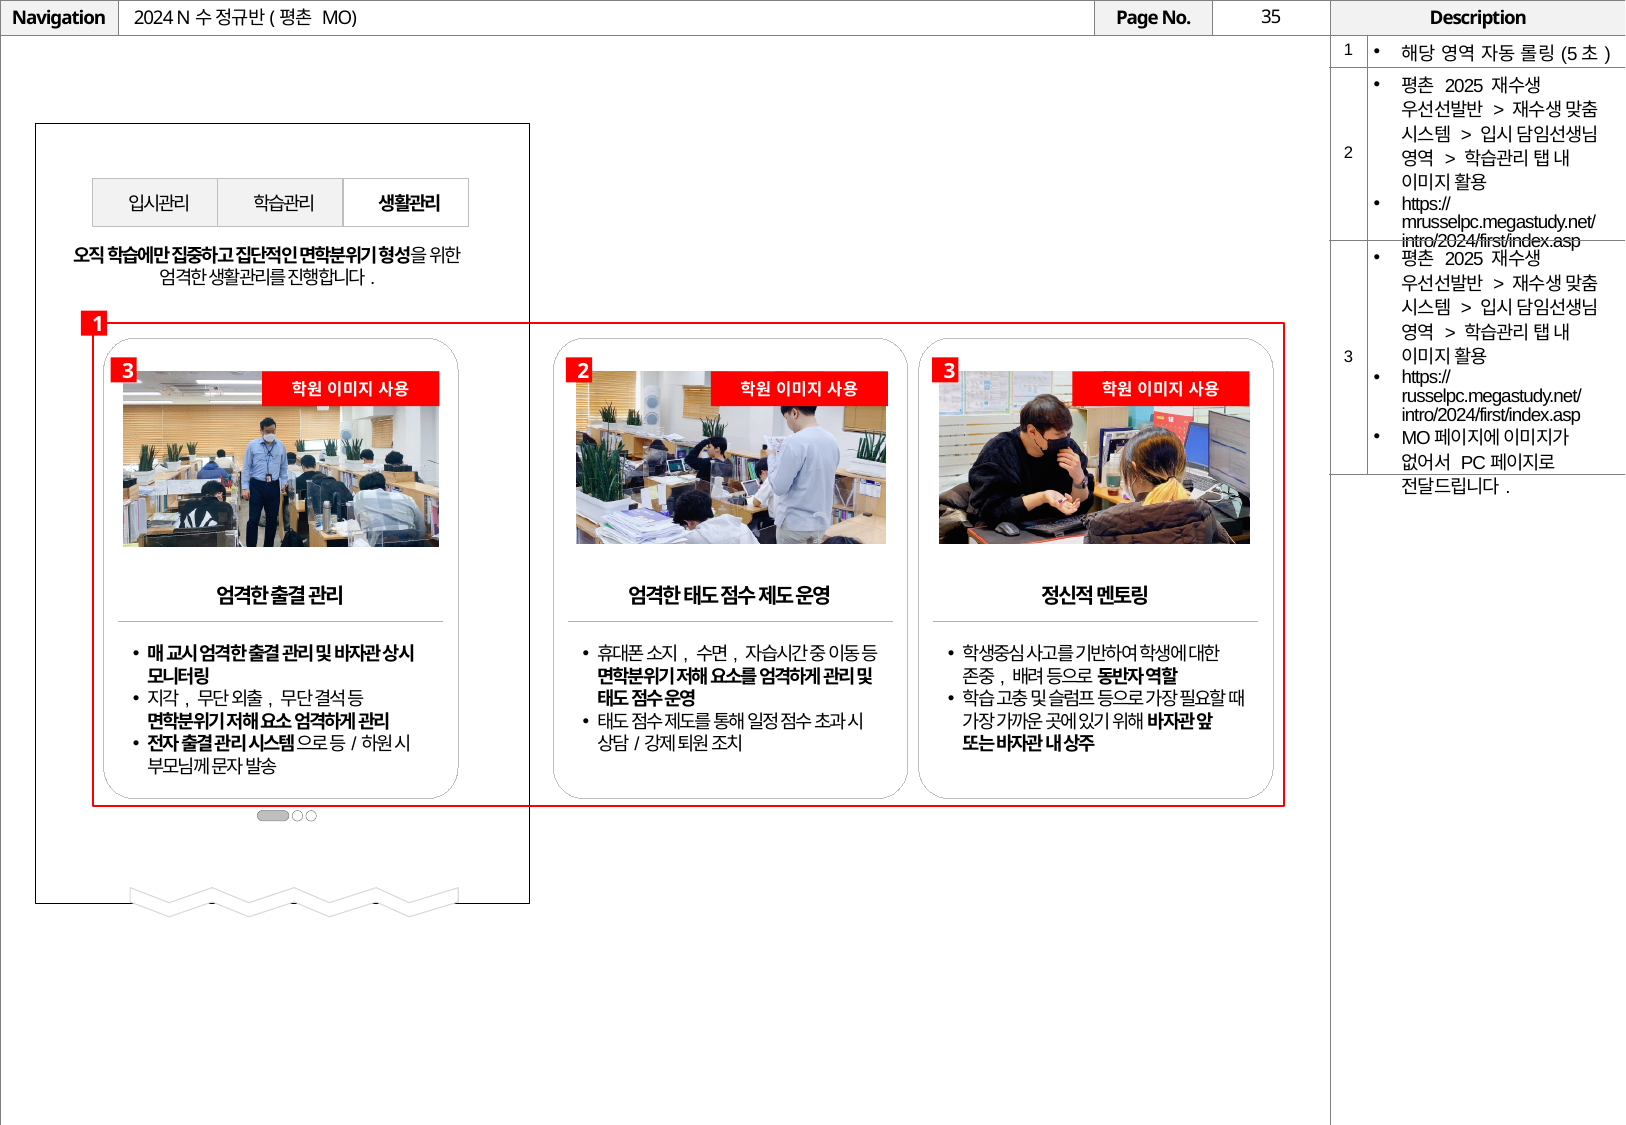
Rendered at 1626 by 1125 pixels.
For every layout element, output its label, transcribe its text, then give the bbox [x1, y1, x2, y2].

table_cell 3 [1329, 241, 1367, 474]
table_header 해당 영역 자동 롤링(5초) [1368, 36, 1625, 67]
table_cell 평촌 2025 재수생 우선선발반 > 재수생 맞춤 시스템 > 입시 담임선생님 영역 > 학습관리 탭 내 이미지 활용 https://mrusselpc.megastudy.net/intro/2024/first/index.asp [1368, 68, 1625, 240]
text_box [292, 810, 303, 822]
text_box [257, 810, 289, 821]
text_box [92, 177, 469, 228]
text_box 3 [930, 355, 960, 384]
title 2024 N수 정규반(평촌 MO) [118, 0, 1097, 35]
text_box 2 [564, 355, 594, 384]
text_box [128, 885, 461, 919]
picture [575, 370, 886, 544]
picture [938, 370, 1250, 544]
picture [122, 371, 440, 547]
table_header 1 [1329, 36, 1367, 67]
table_cell 2 [1329, 68, 1367, 240]
text_box [530, 321, 1286, 808]
text_box [305, 810, 317, 822]
table_cell 평촌 2025 재수생 우선선발반 > 재수생 맞춤 시스템 > 입시 담임선생님 영역 > 학습관리 탭 내 이미지 활용 https://russelpc.megastudy.net/intro/2024/first/index.asp MO페이지에 이미지가 없어서 PC페이지로 전달드립니다. [1368, 241, 1625, 474]
text_box [35, 123, 530, 903]
text_box 3 [109, 355, 139, 384]
